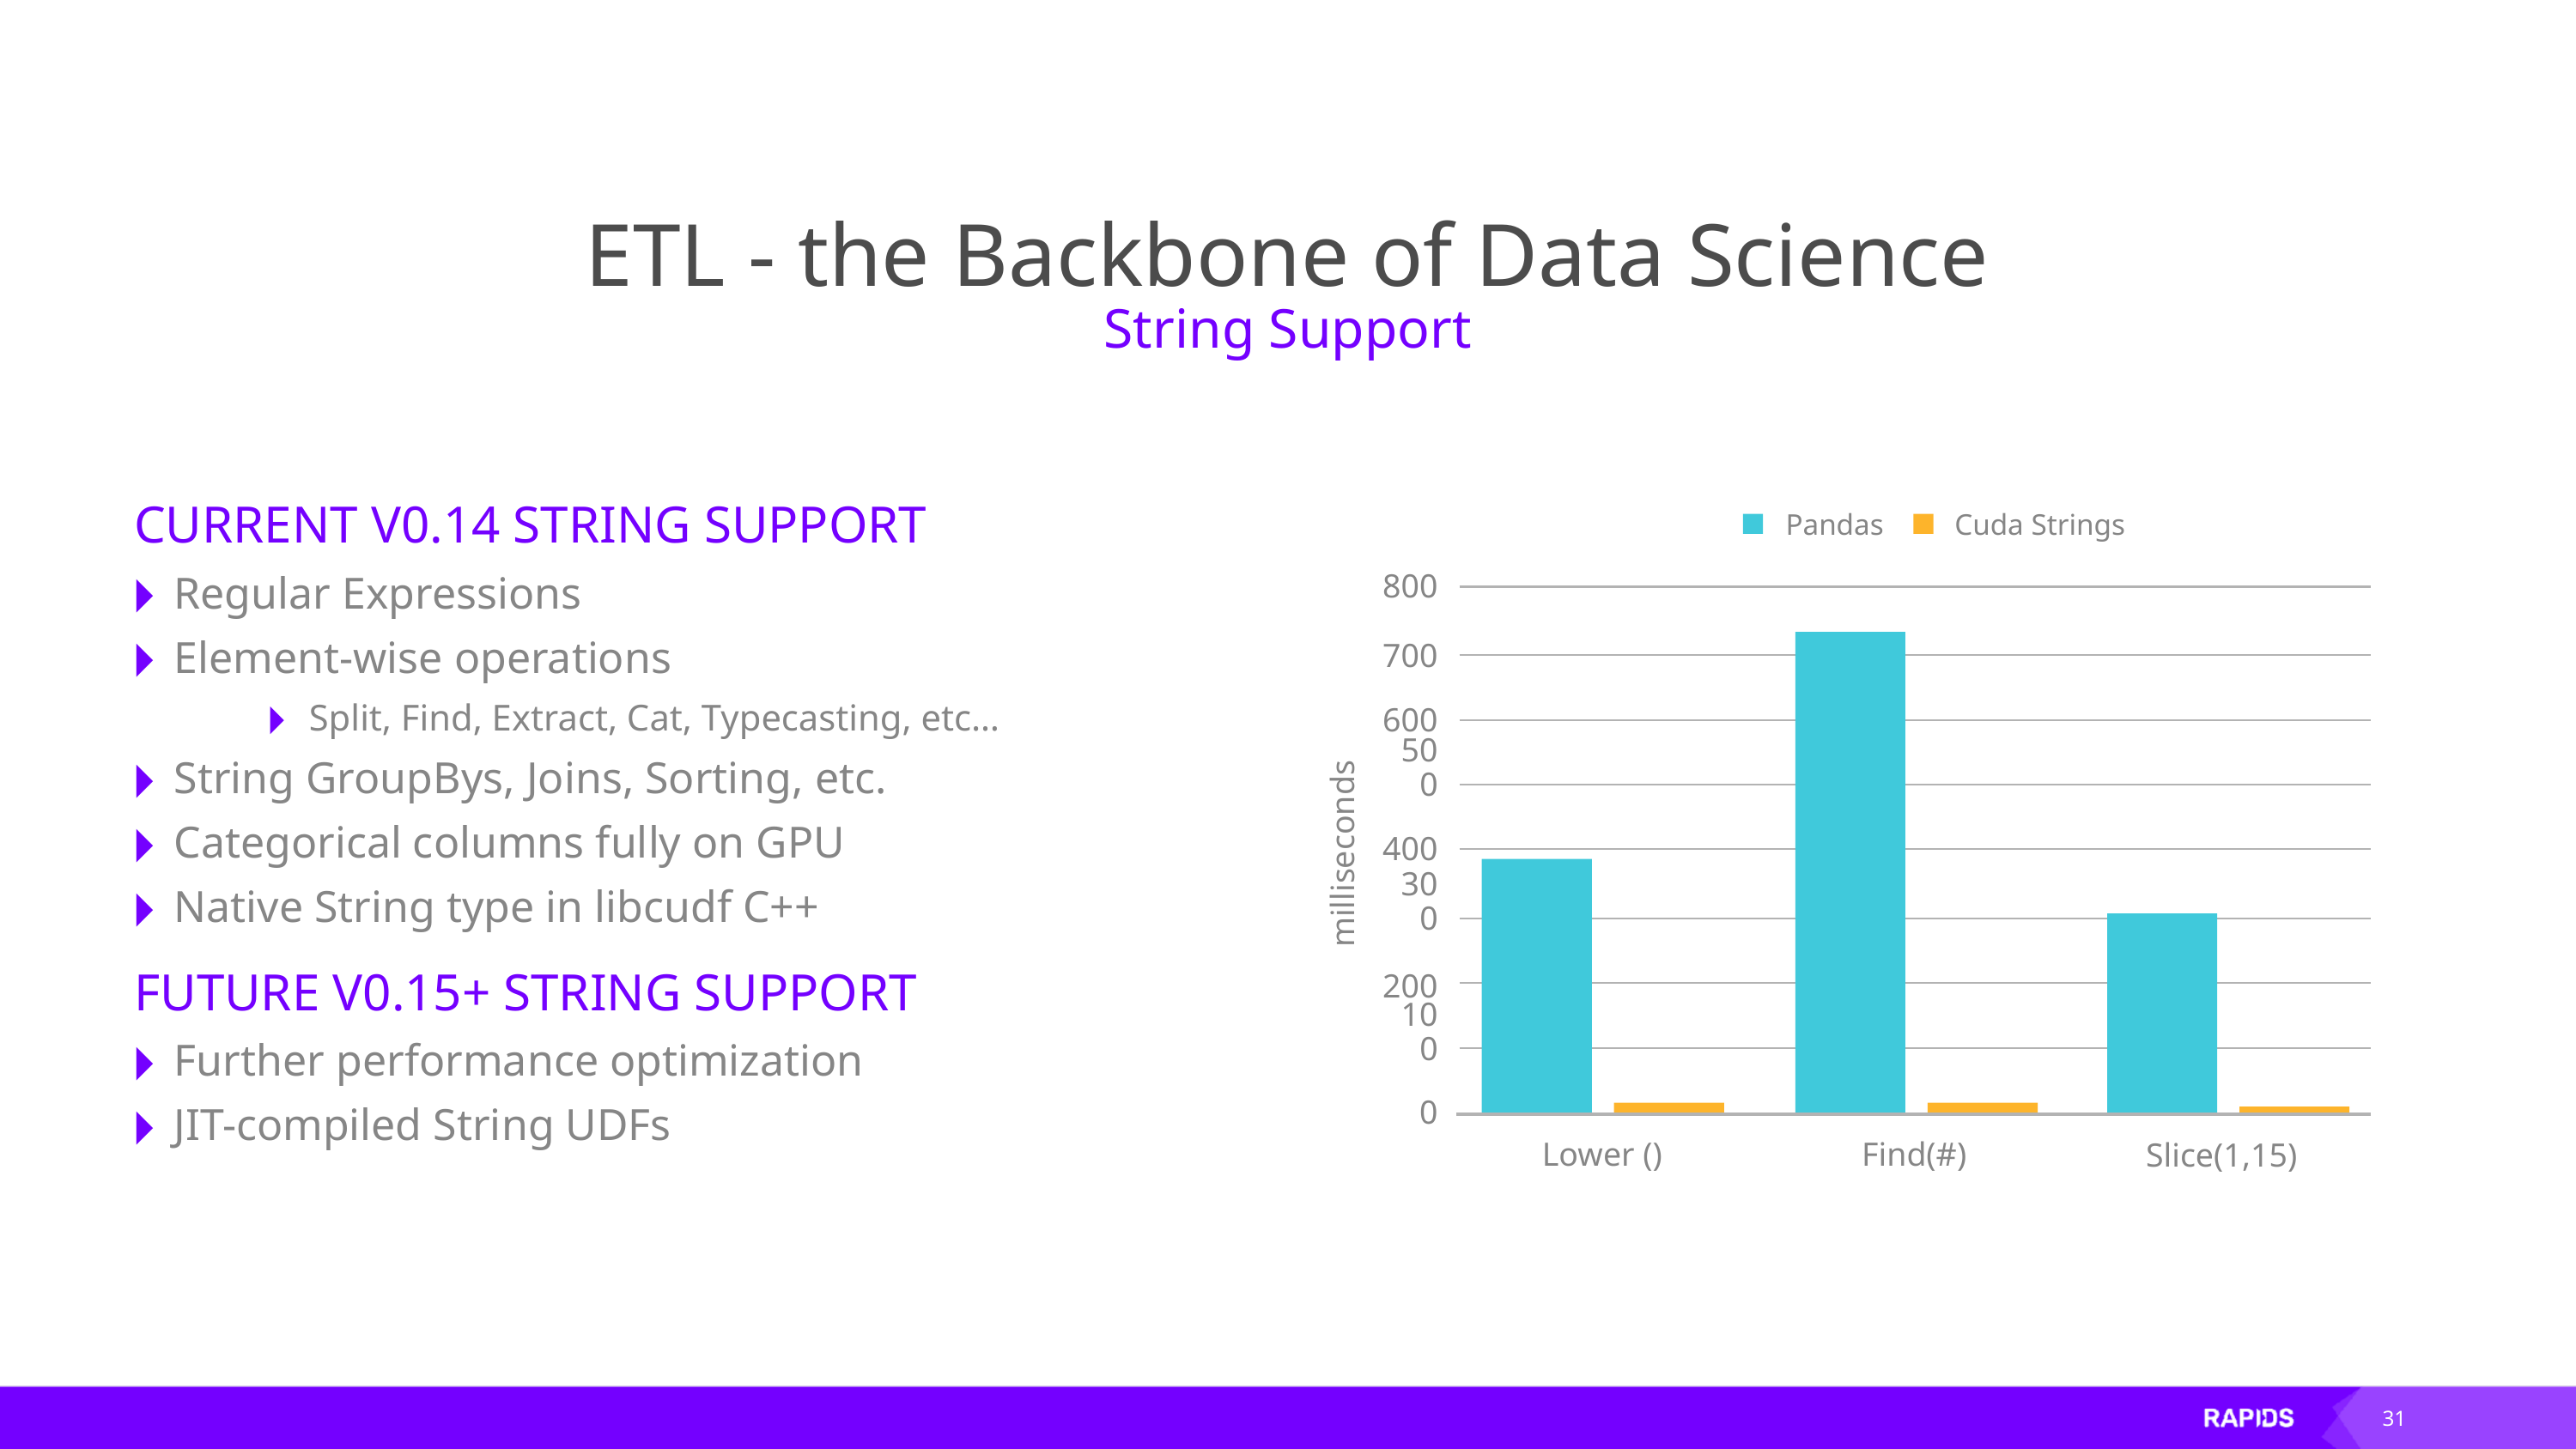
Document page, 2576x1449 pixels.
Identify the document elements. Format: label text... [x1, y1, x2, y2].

list CURRENT V0.14 STRING SUPPORT Regular Expressions Element-wise operations Split, Find, Extract, Cat, Typecasting, etc… String GroupBys, Joins, Sorting, etc. Categorical columns fully on GPU Native String type in libcudf C++ FUTURE V0.15+ STRING SUPPORT Further performance optimization JIT-compiled String UDFs [121, 493, 2458, 1367]
list String Support [117, 295, 2459, 419]
picture [0, 0, 2576, 1449]
title ETL - the Backbone of Data Science [117, 173, 2459, 295]
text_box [1314, 494, 2372, 1185]
